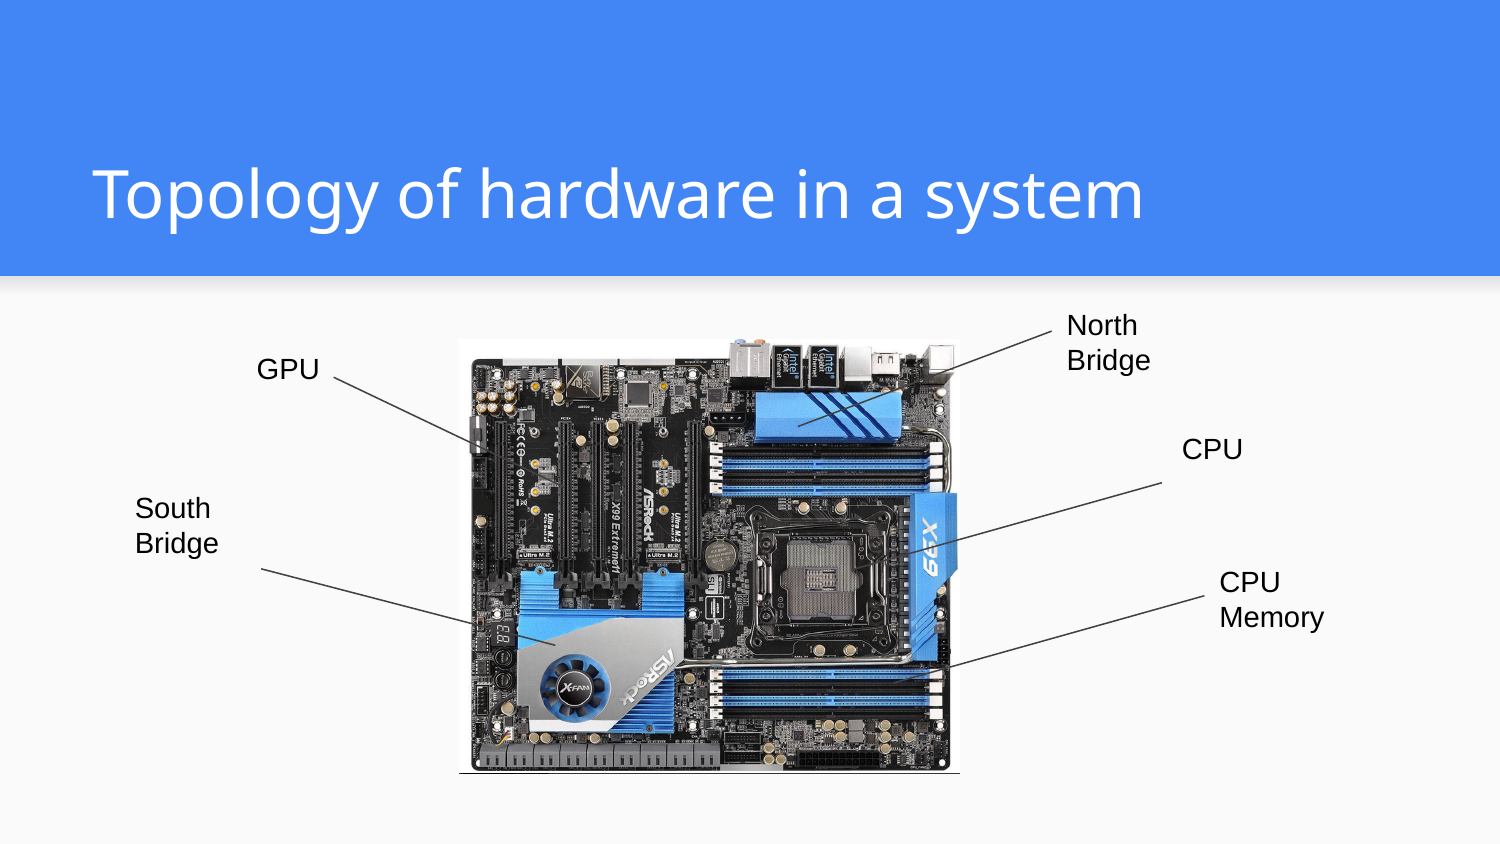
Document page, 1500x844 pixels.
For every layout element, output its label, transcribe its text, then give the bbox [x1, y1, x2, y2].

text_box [797, 330, 1052, 427]
text_box GPU [241, 335, 378, 429]
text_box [851, 482, 1163, 571]
text_box North Bridge [1051, 291, 1167, 372]
text_box CPU [1166, 414, 1263, 483]
text_box South Bridge [119, 473, 289, 580]
picture [459, 339, 961, 775]
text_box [333, 376, 566, 488]
text_box CPU Memory [1204, 548, 1373, 636]
title Topology of hardware in a system [77, 121, 1427, 248]
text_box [260, 568, 556, 646]
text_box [893, 595, 1205, 684]
